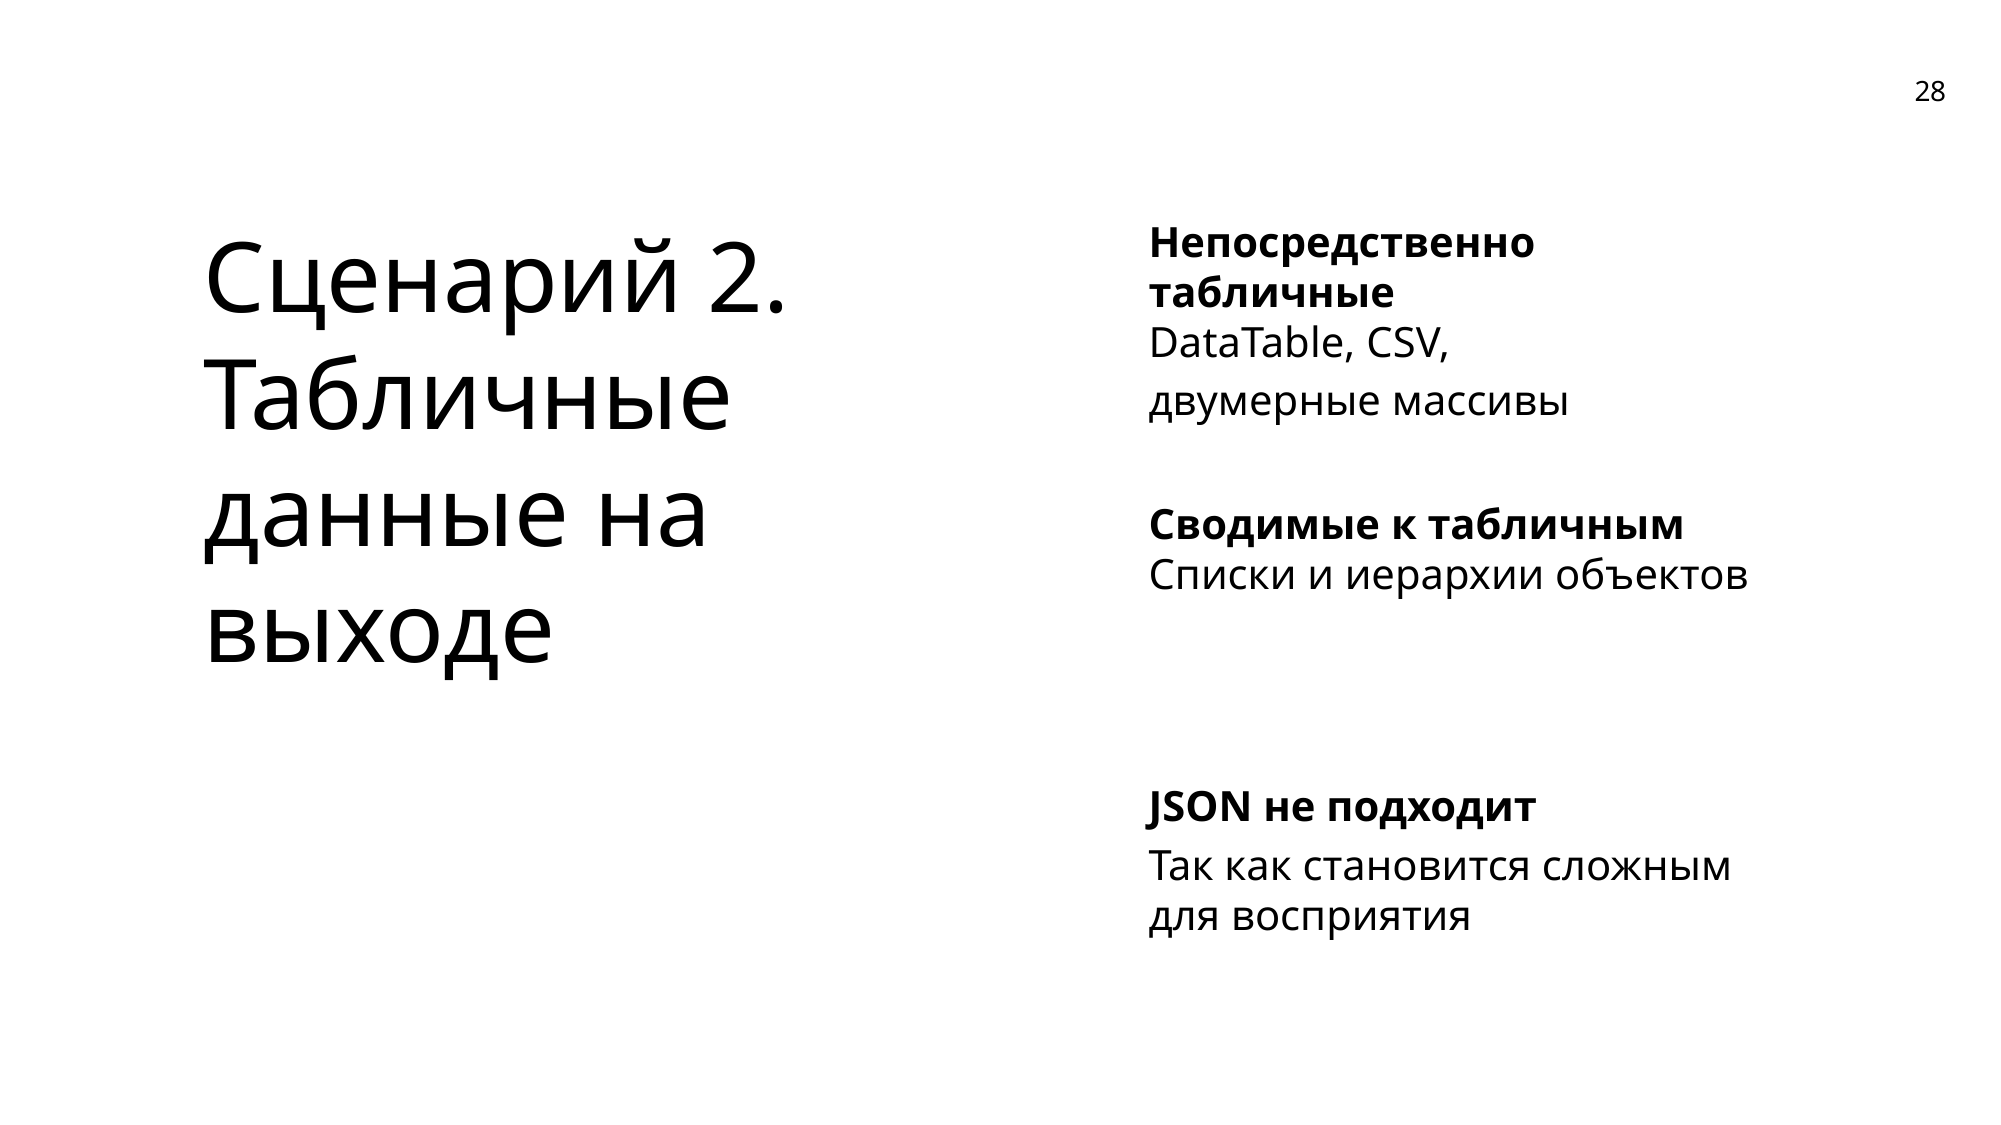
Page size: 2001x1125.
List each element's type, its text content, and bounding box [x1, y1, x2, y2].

text_box Сводимые к табличным Списки и иерархии объектов [1133, 490, 1788, 751]
text_box Непосредственно табличные DataTable, CSV, двумерные массивы [1133, 208, 1788, 468]
text_box JSON не подходит Так как становится сложным для восприятия [1133, 772, 1788, 1033]
list Сценарий 2. Табличные данные на выходе [188, 208, 843, 839]
